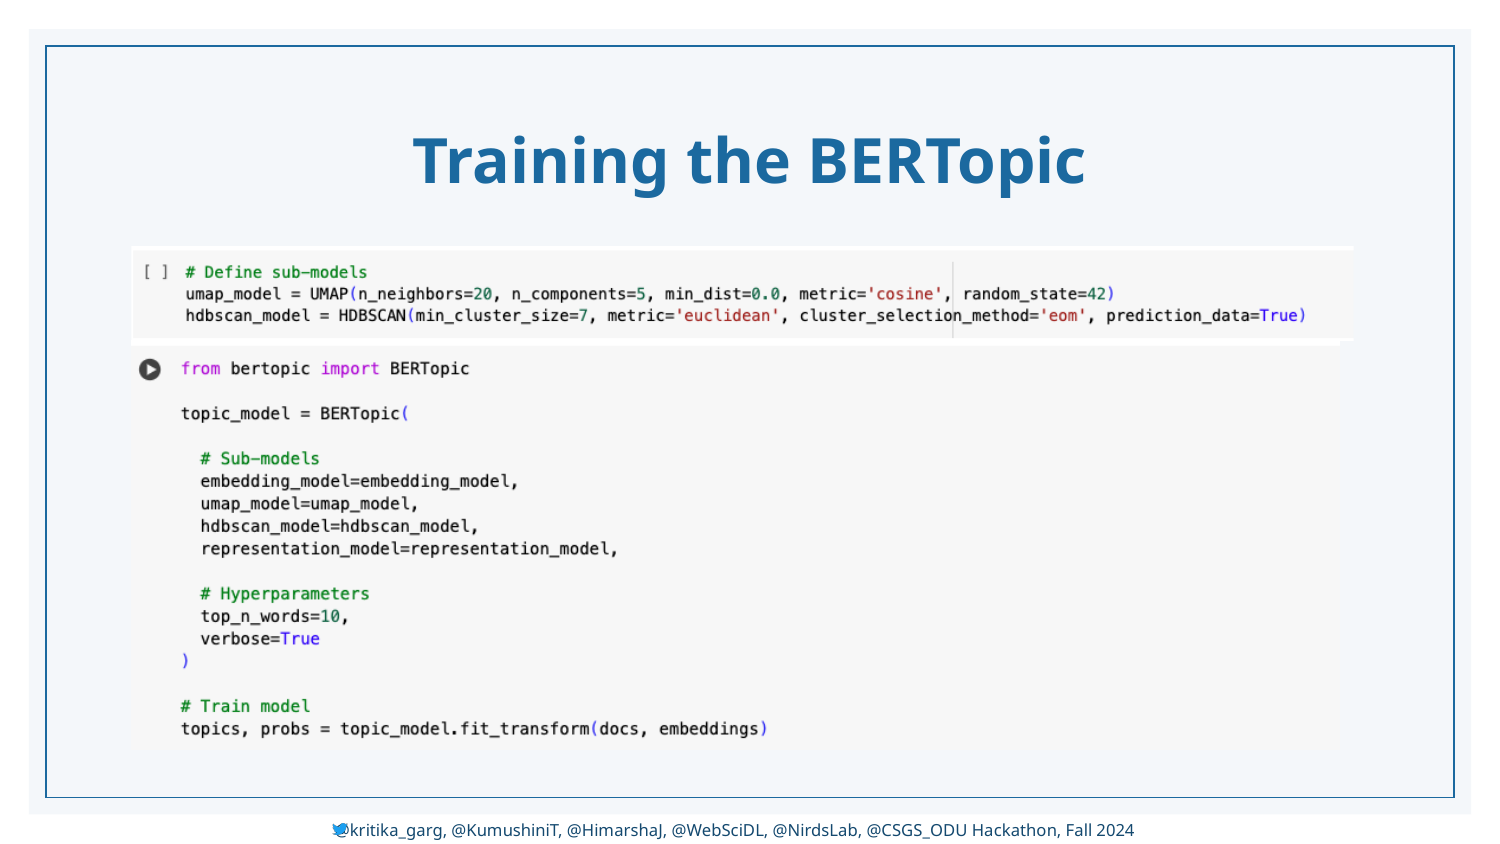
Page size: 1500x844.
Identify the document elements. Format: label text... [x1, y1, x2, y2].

picture [130, 245, 1354, 751]
title Training the BERTopic [131, 79, 1369, 248]
picture [332, 823, 348, 835]
